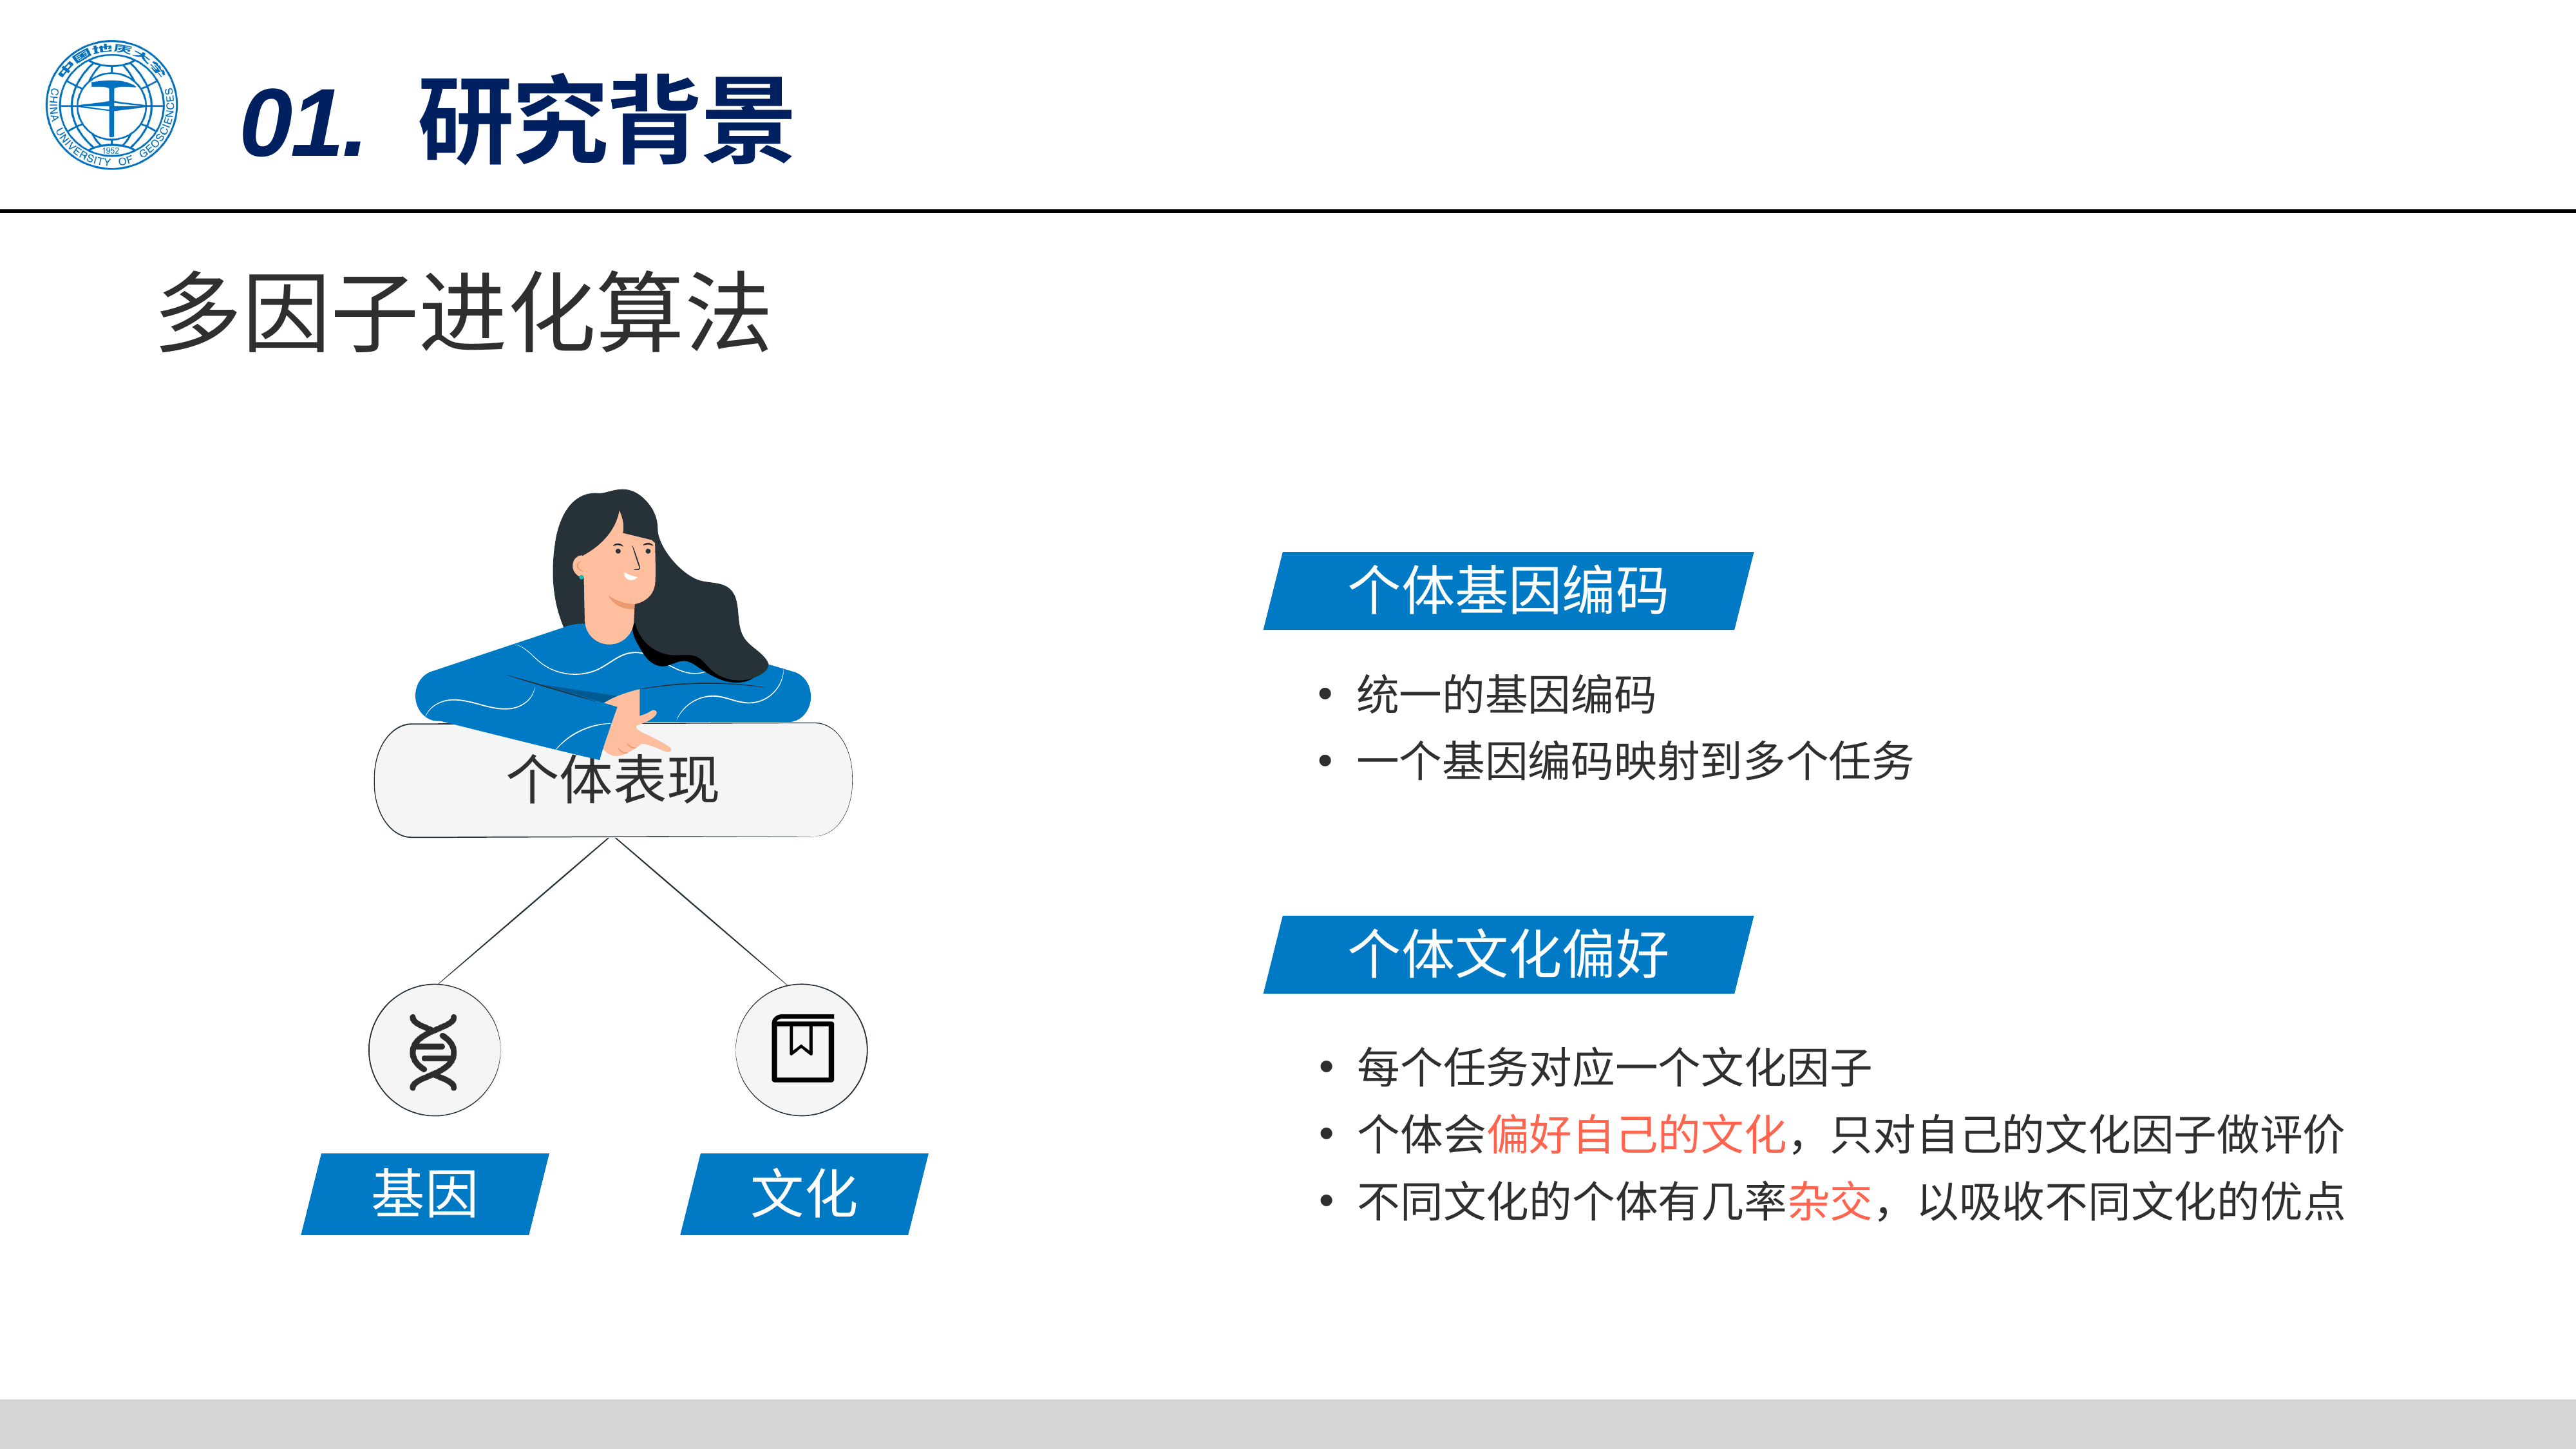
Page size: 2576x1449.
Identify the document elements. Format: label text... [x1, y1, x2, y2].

picture [43, 37, 181, 173]
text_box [1263, 914, 1754, 994]
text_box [374, 722, 853, 838]
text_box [679, 1147, 929, 1237]
text_box [439, 838, 609, 983]
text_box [1263, 550, 1754, 630]
text_box [615, 838, 786, 983]
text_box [415, 489, 811, 761]
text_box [301, 1147, 550, 1237]
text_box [366, 983, 508, 1117]
text_box 多因子进化算法 [148, 251, 991, 369]
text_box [735, 983, 873, 1117]
picture [386, 1005, 480, 1099]
text_box 每个任务对应一个文化因子 个体会偏好自己的文化，只对自己的文化因子做评价 不同文化的个体有几率杂交，以吸收不同文化的优点 [1314, 1019, 2385, 1298]
text_box 统一的基因编码 一个基因编码映射到多个任务 [1312, 647, 2081, 858]
picture [757, 1003, 848, 1094]
